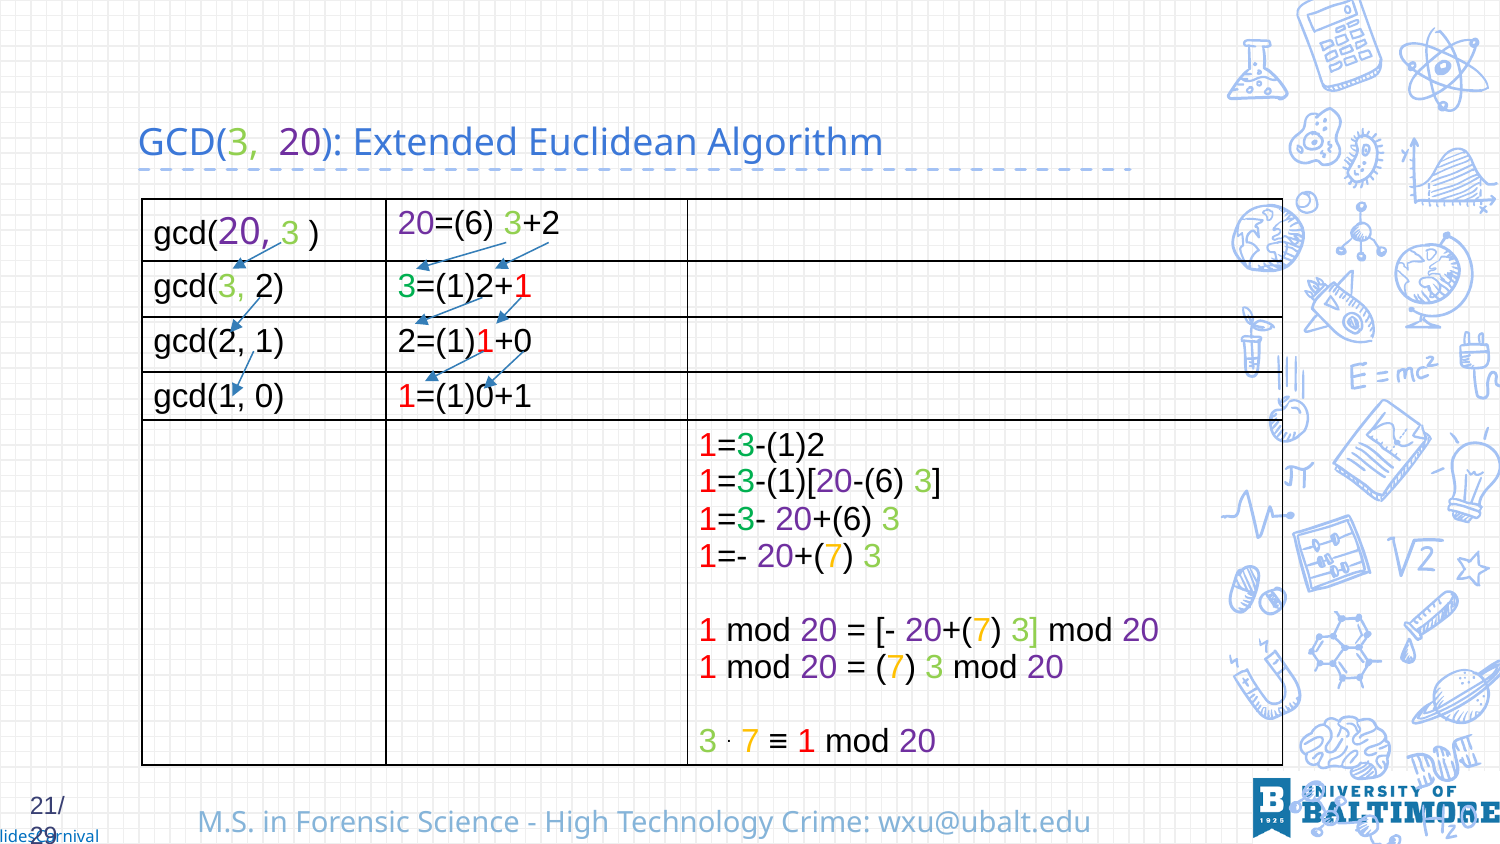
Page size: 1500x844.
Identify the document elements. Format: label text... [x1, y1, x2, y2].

picture [1316, 786, 1321, 797]
table_header [688, 200, 1282, 260]
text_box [494, 242, 549, 269]
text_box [495, 297, 522, 325]
table_cell [387, 421, 687, 764]
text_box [415, 242, 492, 269]
picture [1327, 813, 1336, 822]
table_cell gcd(2, 1) [143, 318, 385, 371]
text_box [424, 350, 482, 382]
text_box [232, 350, 254, 397]
table_header 20=(6) 3+2 [387, 200, 687, 260]
picture [1253, 771, 1500, 844]
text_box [414, 297, 483, 325]
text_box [232, 242, 282, 269]
table_cell 3=(1)2+1 [387, 262, 687, 316]
table_header gcd(20, 3 ) [143, 200, 385, 260]
table_cell [688, 318, 1282, 371]
picture [1365, 817, 1376, 833]
table_cell [688, 373, 1282, 419]
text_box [229, 297, 261, 333]
table_cell 1=3-(1)2 1=3-(1)[20-(6) 3] 1=3- 20+(6) 3 1=- 20+(7) 3 1 mod 20 = [- 20+(7) 3] mod 20 1 mod 20 = (7) 3 mod 20 3 . 7 ≡ 1 mod 20 [688, 421, 1282, 764]
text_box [483, 350, 524, 389]
table_cell [143, 421, 385, 764]
table_cell 1=(1)0+1 [387, 373, 687, 419]
table_cell [688, 262, 1282, 316]
slide_number 21/29 [14, 774, 105, 840]
table_cell gcd(1, 0) [143, 373, 385, 419]
title GCD(3, 20): Extended Euclidean Algorithm [122, 36, 1130, 178]
table_cell gcd(3, 2) [143, 262, 385, 316]
table_cell 2=(1)1+0 [387, 318, 687, 371]
